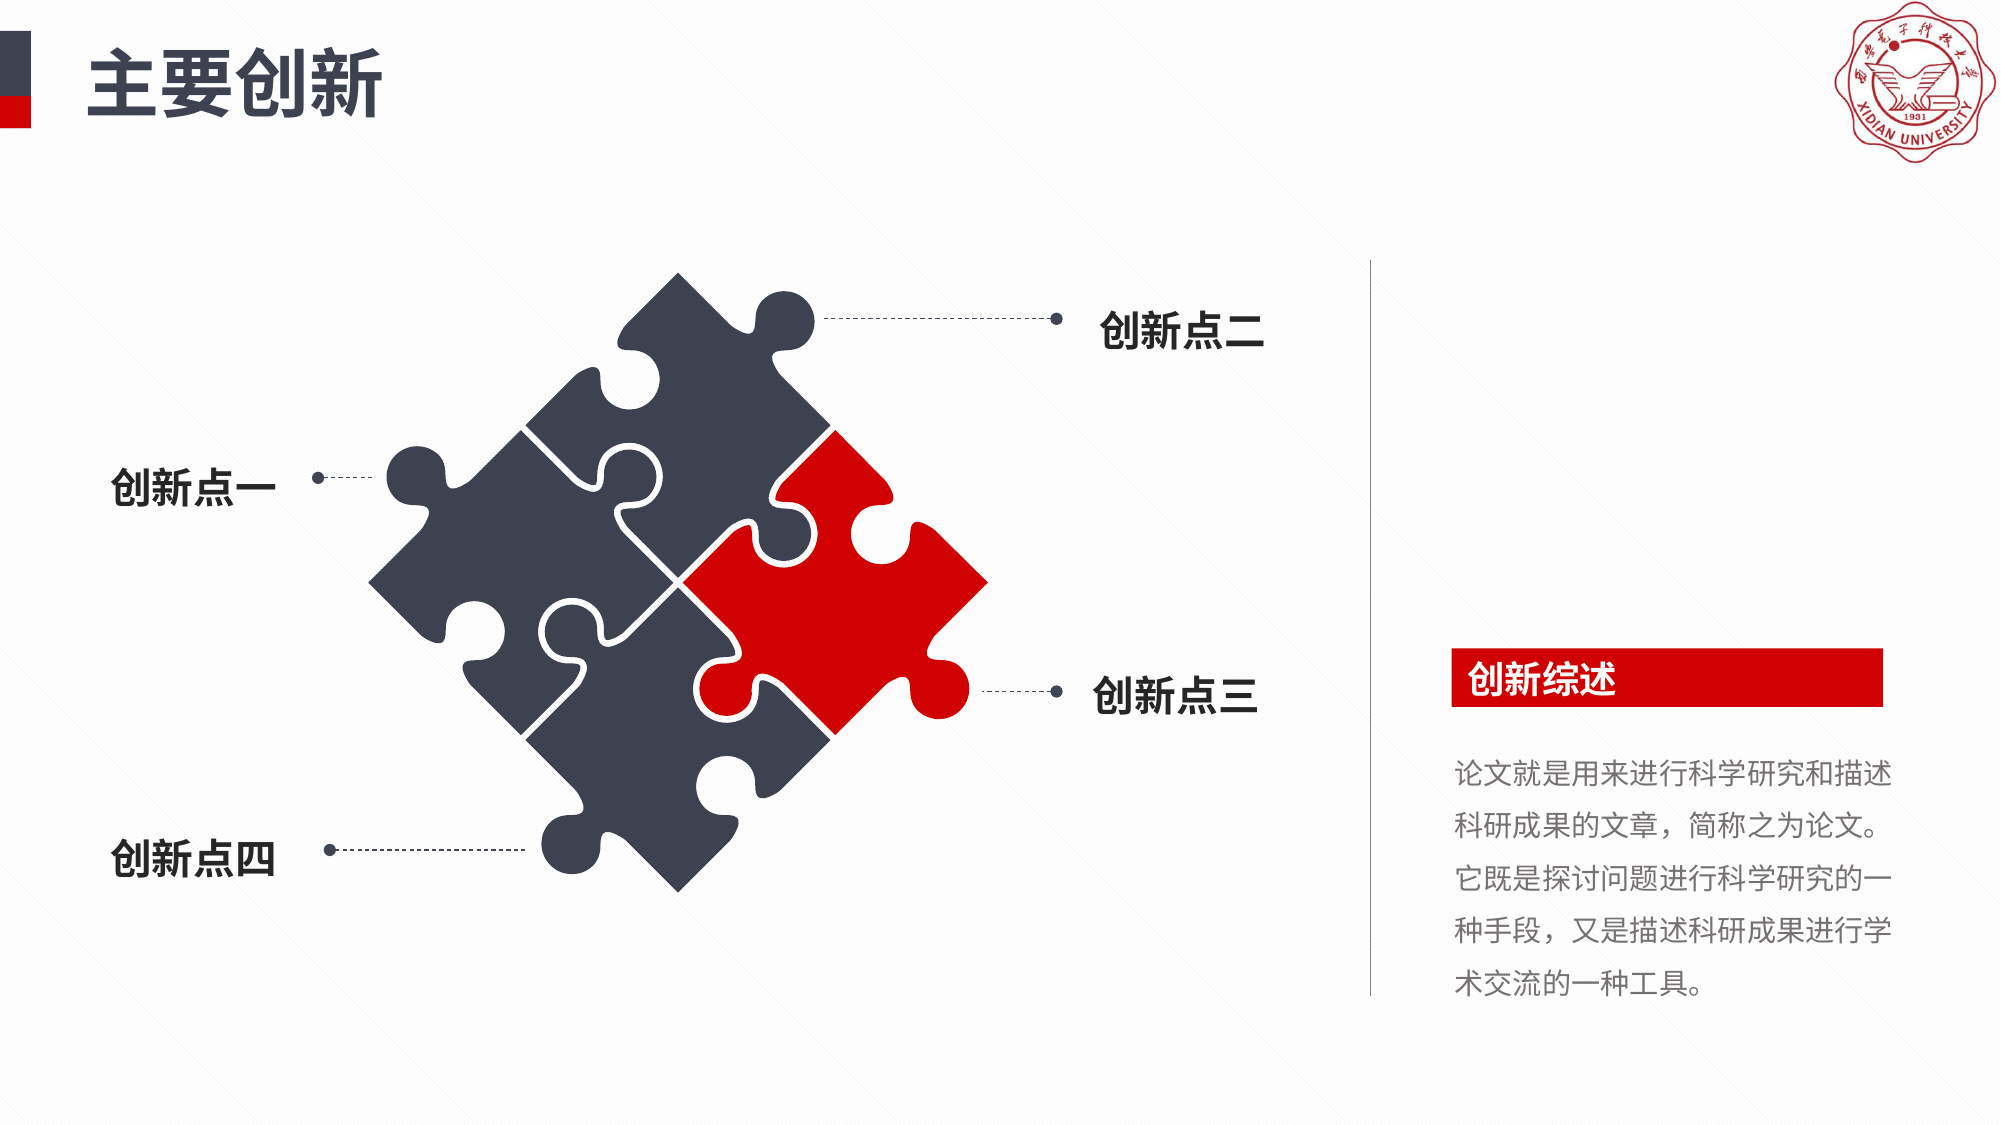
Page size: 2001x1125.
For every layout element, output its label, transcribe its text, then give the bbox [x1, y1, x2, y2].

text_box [822, 277, 1308, 343]
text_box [1451, 648, 1884, 710]
text_box [681, 428, 990, 737]
text_box 主要创新 [69, 29, 400, 134]
picture [1832, 0, 1998, 165]
text_box [523, 586, 833, 895]
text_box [95, 805, 526, 871]
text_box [0, 30, 31, 129]
text_box [524, 271, 833, 580]
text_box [982, 642, 1301, 707]
text_box 论文就是用来进行科学研究和描述科研成果的文章，简称之为论文。它既是探讨问题进行科学研究的一种手段，又是描述科研成果进行学术交流的一种工具。 [1439, 730, 1911, 1008]
text_box [366, 428, 675, 737]
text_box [95, 434, 372, 500]
